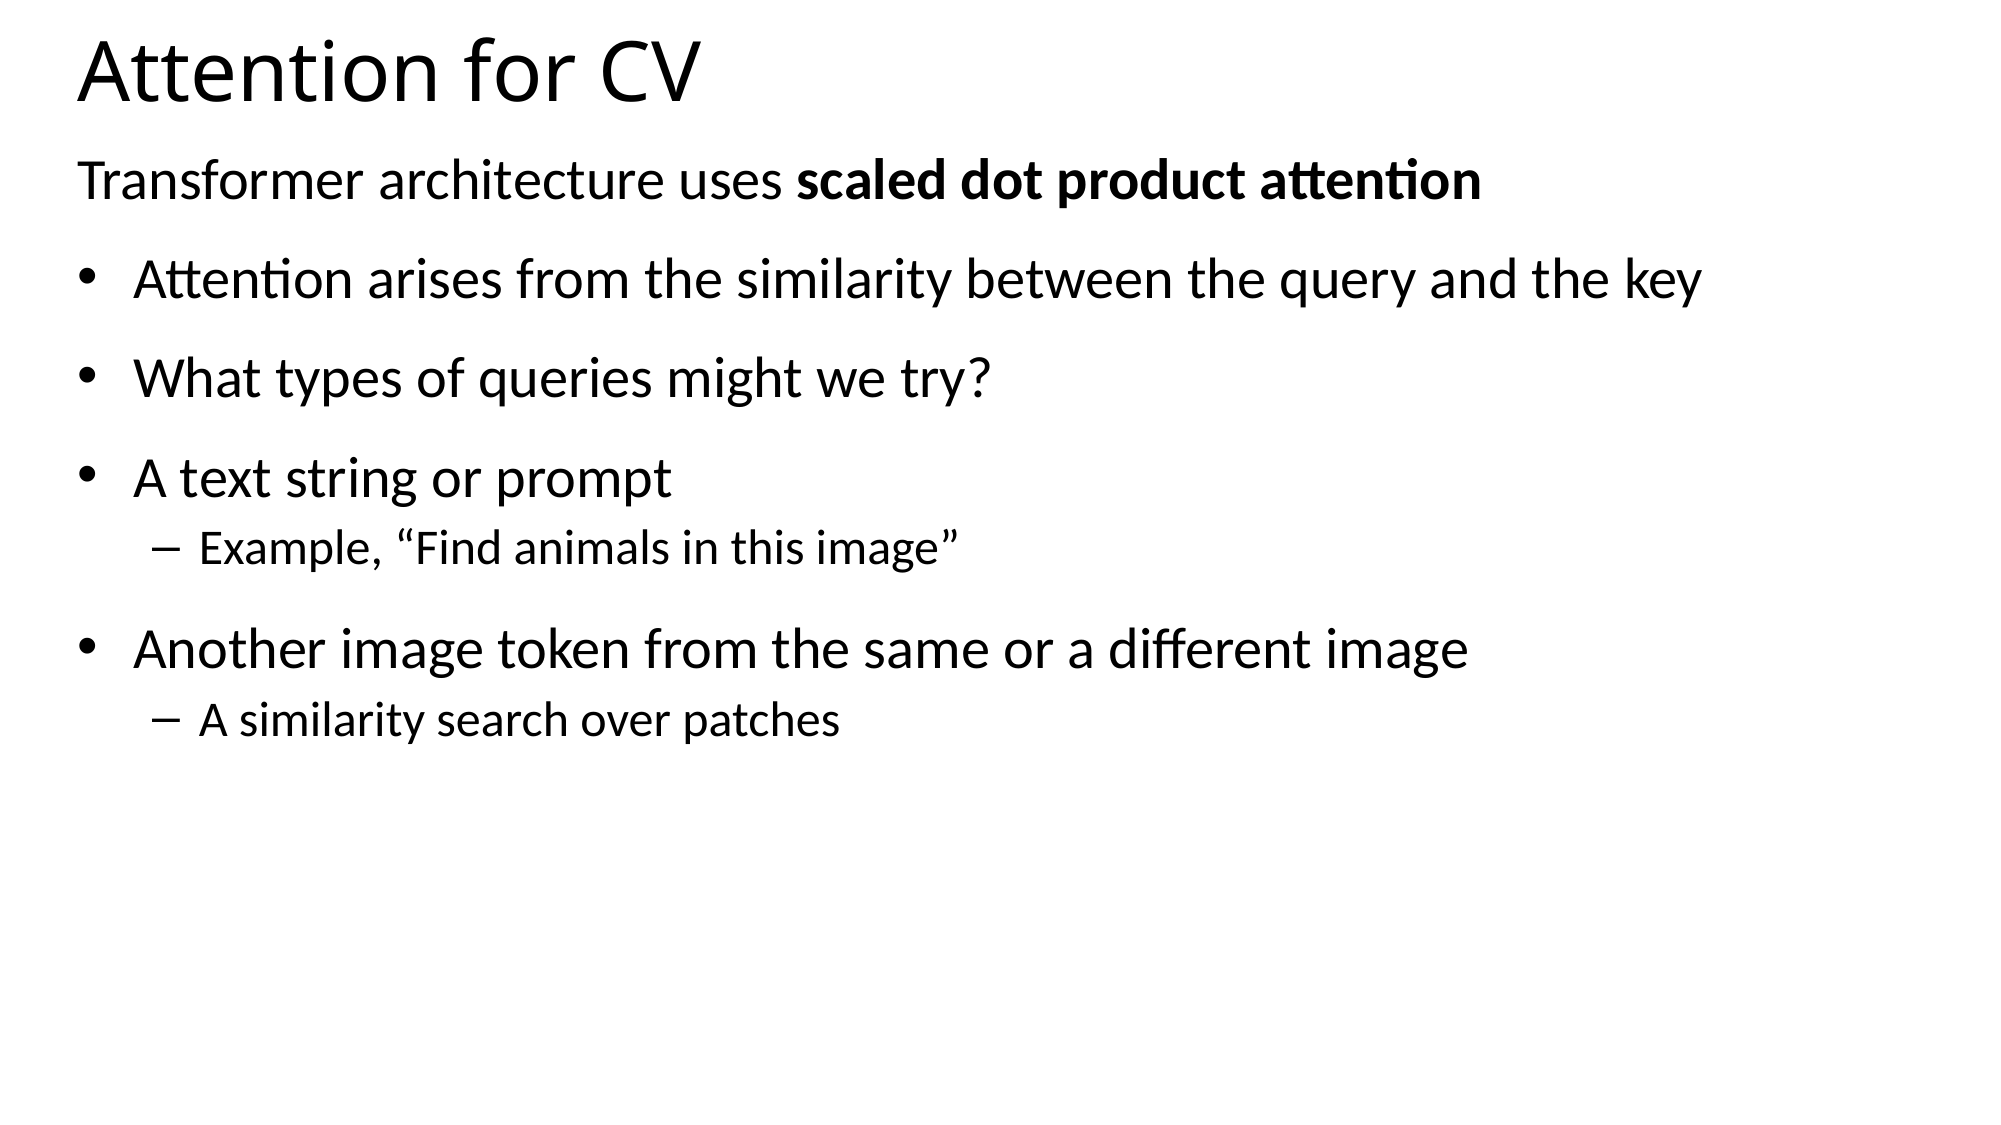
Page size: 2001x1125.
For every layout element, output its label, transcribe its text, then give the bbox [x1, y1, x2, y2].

title Attention for CV [62, 29, 1953, 133]
list Transformer architecture uses scaled dot product attention Attention arises from the similarity between the query and the key What types of queries might we try? A text string or prompt Example, “Find animals in this image” Another image token from the same or a different image A similarity search over patches [62, 133, 1953, 1048]
